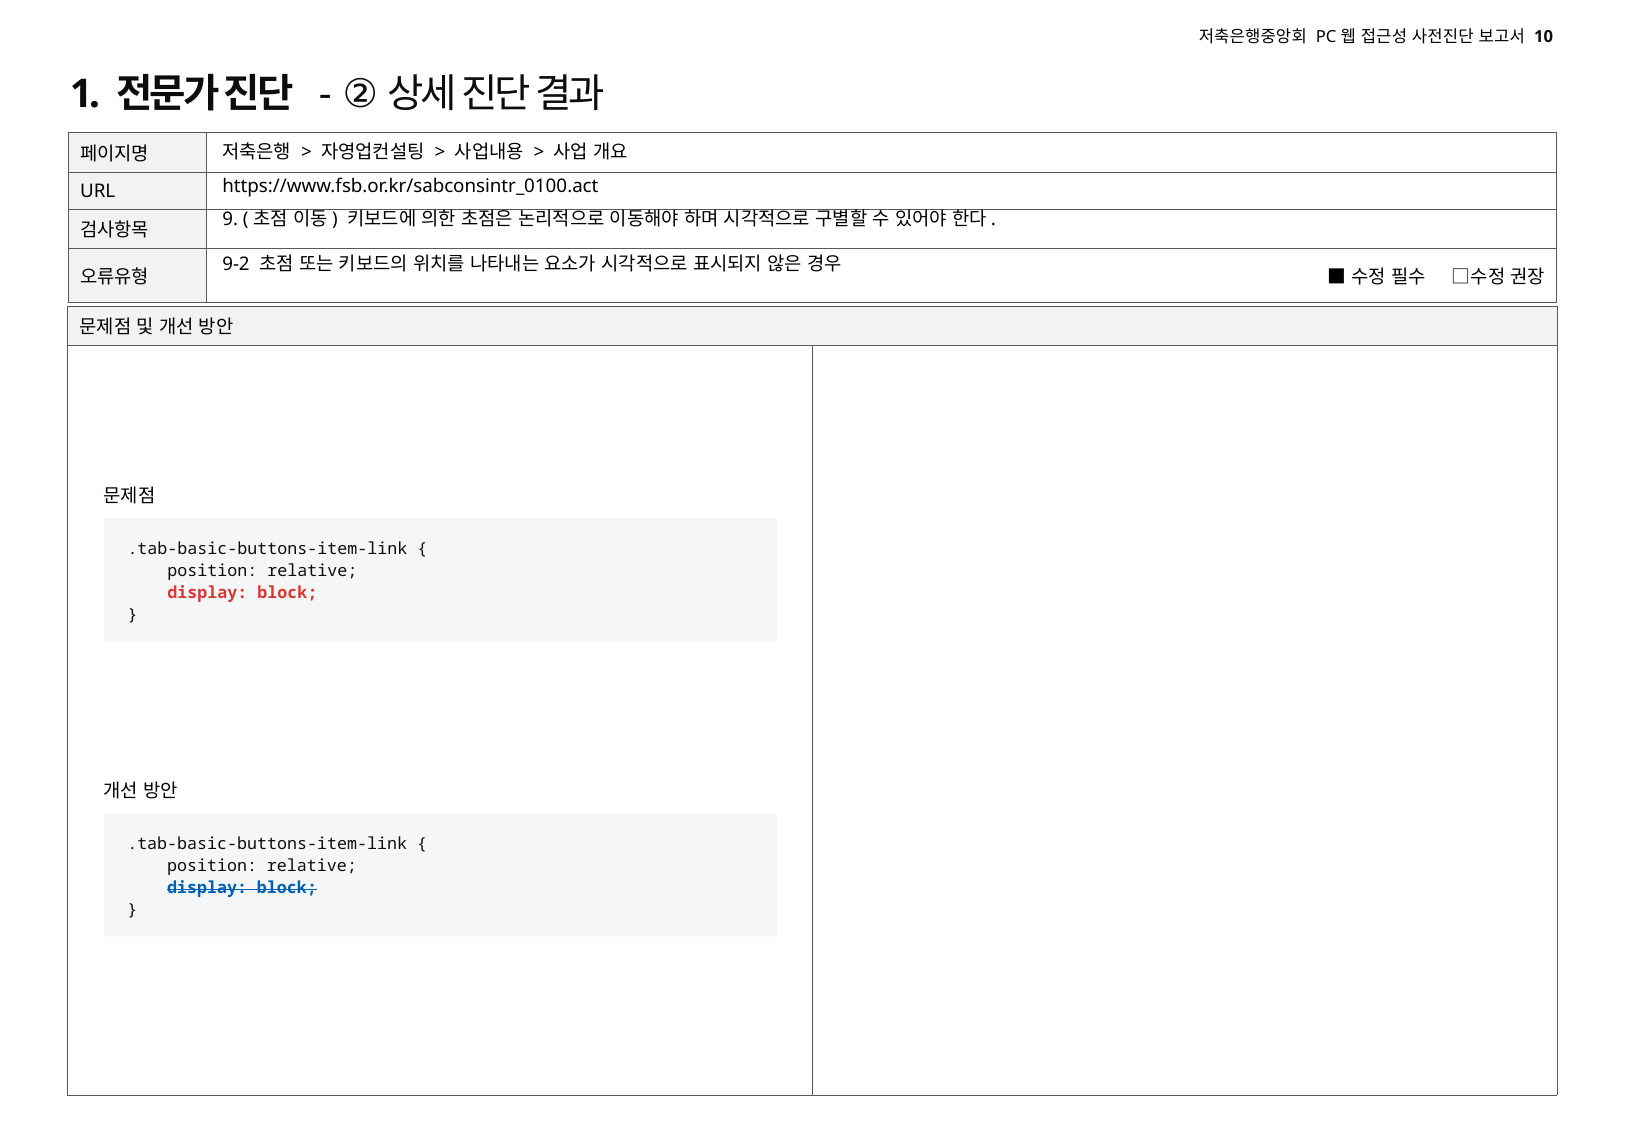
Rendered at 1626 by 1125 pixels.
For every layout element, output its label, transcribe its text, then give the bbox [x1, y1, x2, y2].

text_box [103, 483, 778, 642]
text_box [103, 778, 777, 938]
list https://www.fsb.or.kr/sabconsintr_0100.act [207, 167, 1557, 201]
title 1. 전문가 진단 - ②상세 진단 결과 [69, 72, 1126, 117]
list 저축은행 > 자영업컨설팅 > 사업내용 > 사업 개요 [207, 133, 1557, 167]
list 9. (초점 이동) 키보드에 의한 초점은 논리적으로 이동해야 하며 시각적으로 구별할 수 있어야 한다. [207, 201, 1557, 236]
list 9-2 초점 또는 키보드의 위치를 나타내는 요소가 시각적으로 표시되지 않은 경우 [207, 235, 1293, 291]
